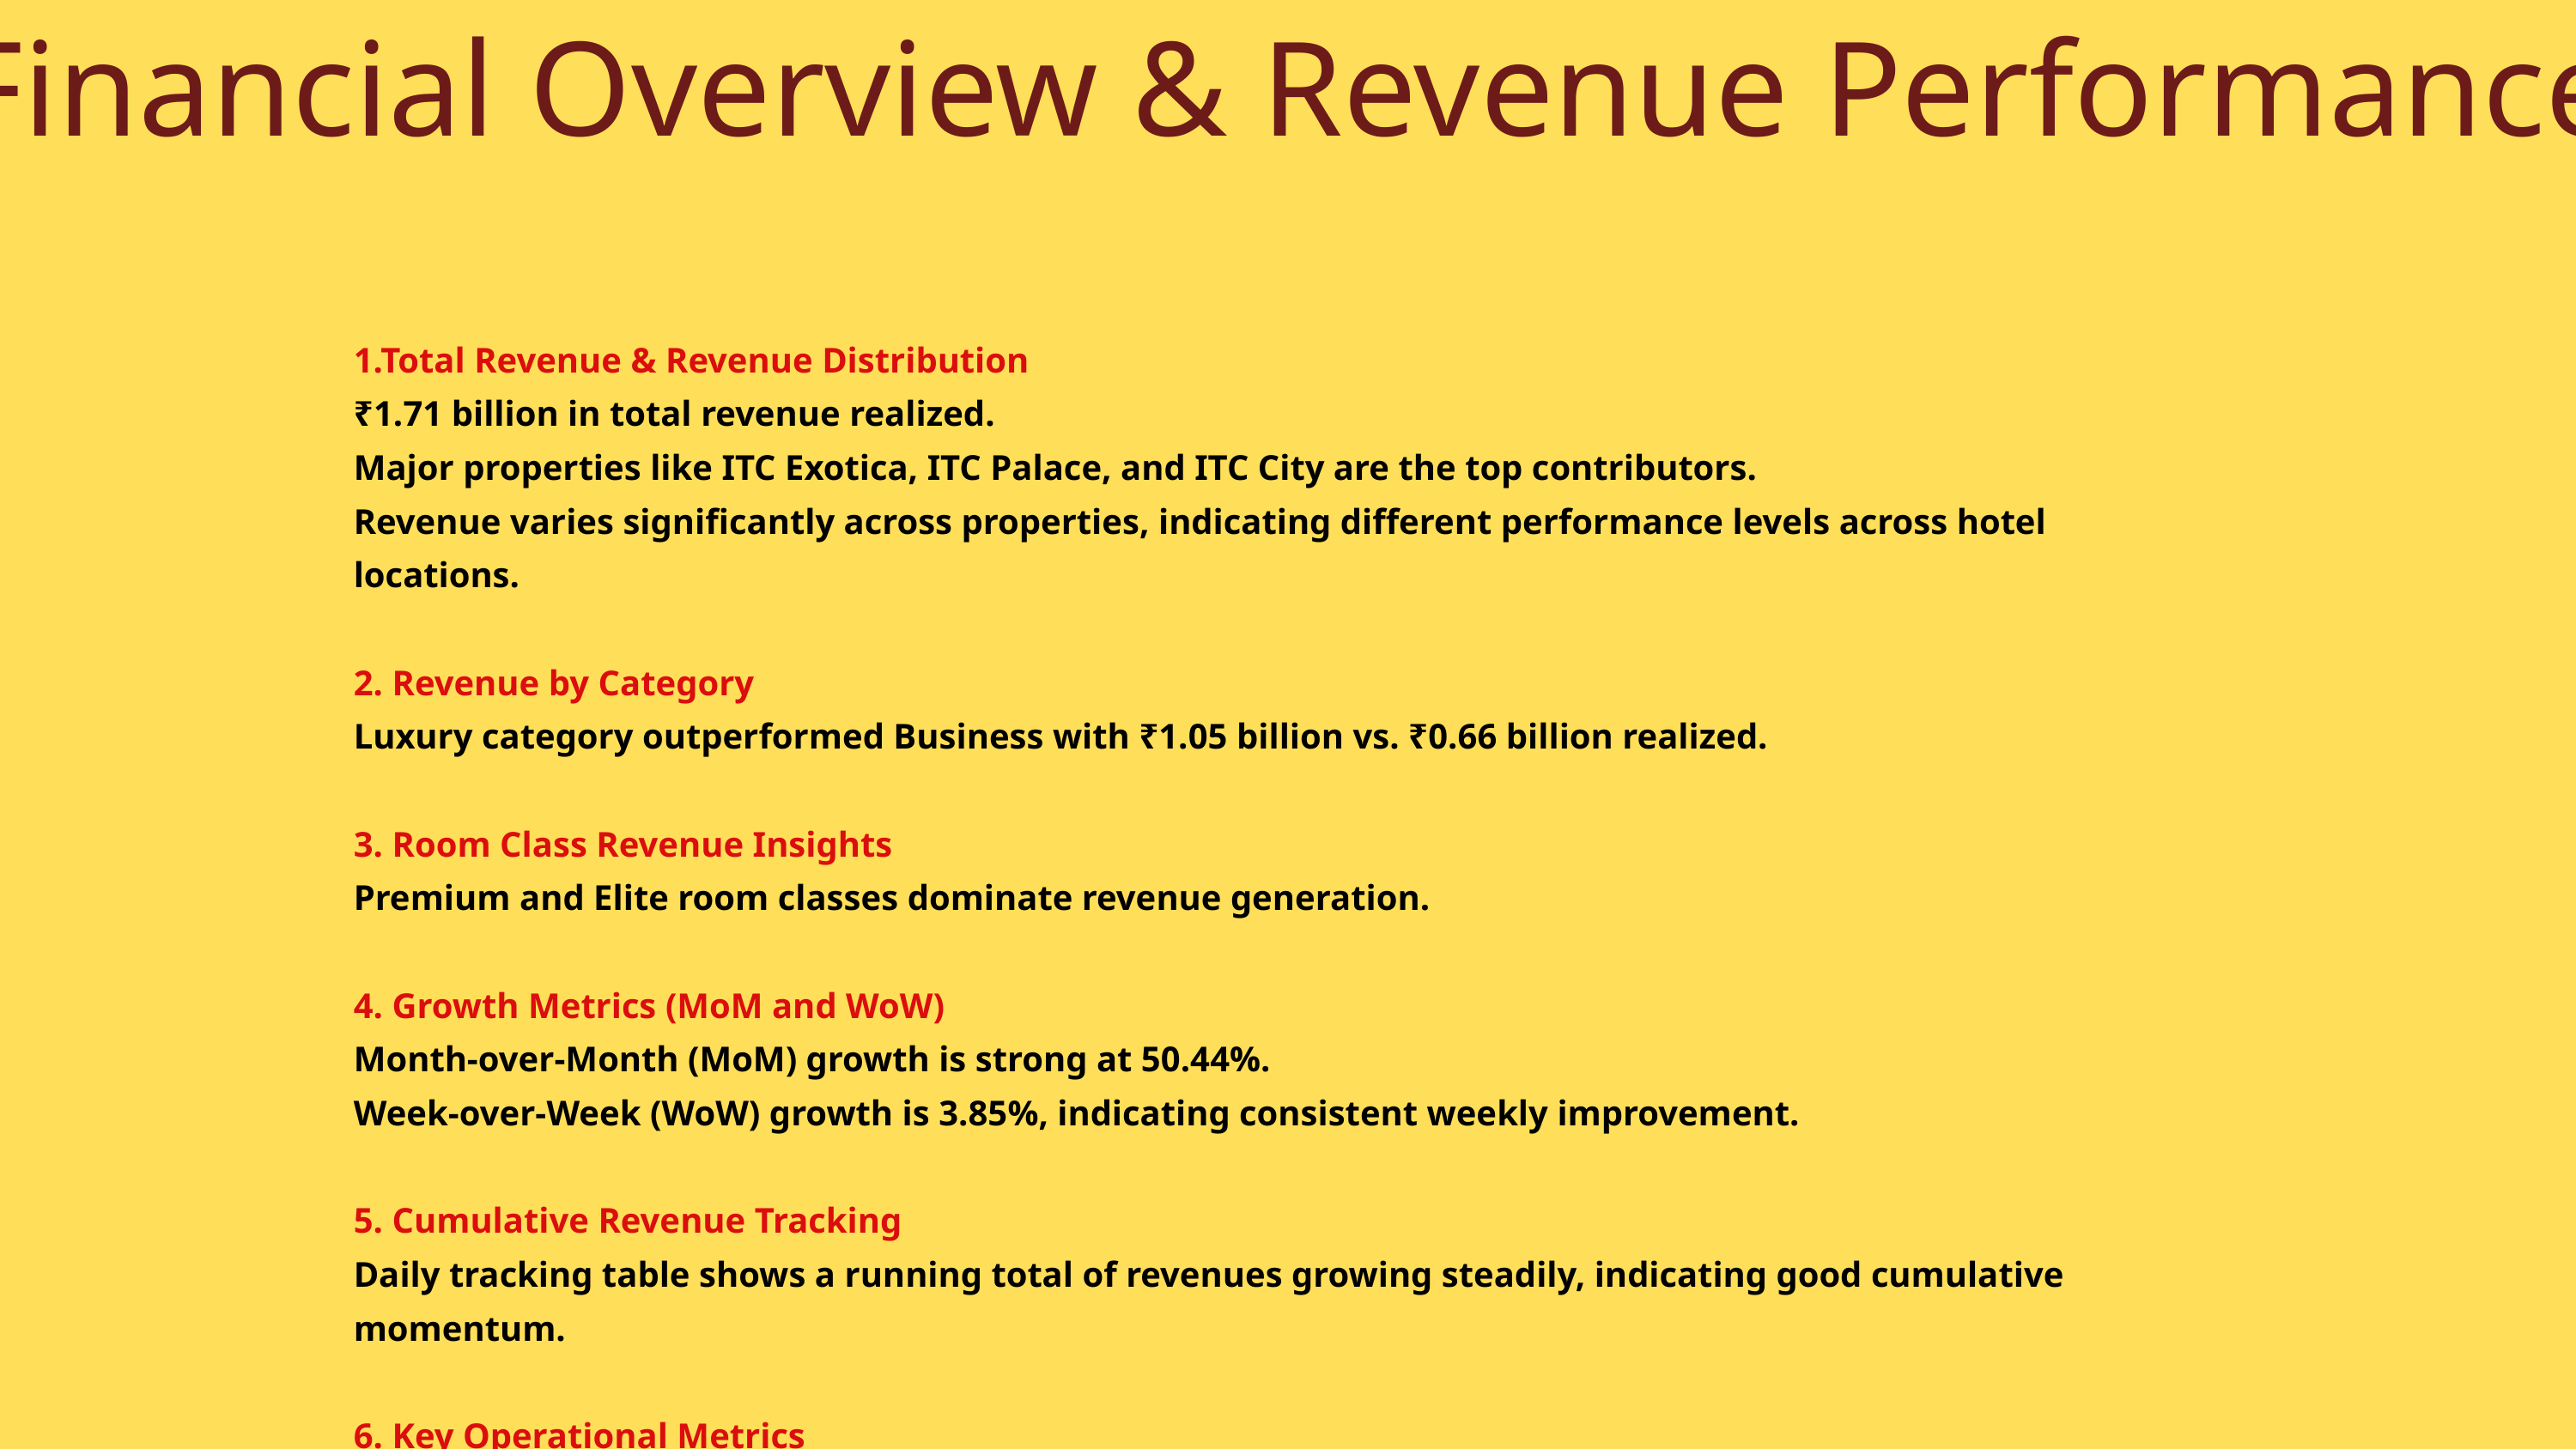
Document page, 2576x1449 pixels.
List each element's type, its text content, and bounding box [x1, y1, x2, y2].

text_box 1.Total Revenue & Revenue Distribution ₹1.71 billion in total revenue realized. Major properties like ITC Exotica, ITC Palace, and ITC City are the top contributors. Revenue varies significantly across properties, indicating different performance levels across hotel locations. 2. Revenue by Category Luxury category outperformed Business with ₹1.05 billion vs. ₹0.66 billion realized. 3. Room Class Revenue Insights Premium and Elite room classes dominate revenue generation. 4. Growth Metrics (MoM and WoW) Month-over-Month (MoM) growth is strong at 50.44%. Week-over-Week (WoW) growth is 3.85%, indicating consistent weekly improvement. 5. Cumulative Revenue Tracking Daily tracking table shows a running total of revenues growing steadily, indicating good cumulative momentum. 6. Key Operational Metrics Average Daily Rate (ADR) is ₹14.92K, suggesting strong pricing power. Revenue per Available Room (RevPAR) is 7.35K, a healthy metric reflecting occupancy and room rates combined. [353, 325, 2222, 1449]
text_box Financial Overview & Revenue Performance [0, 0, 2576, 163]
